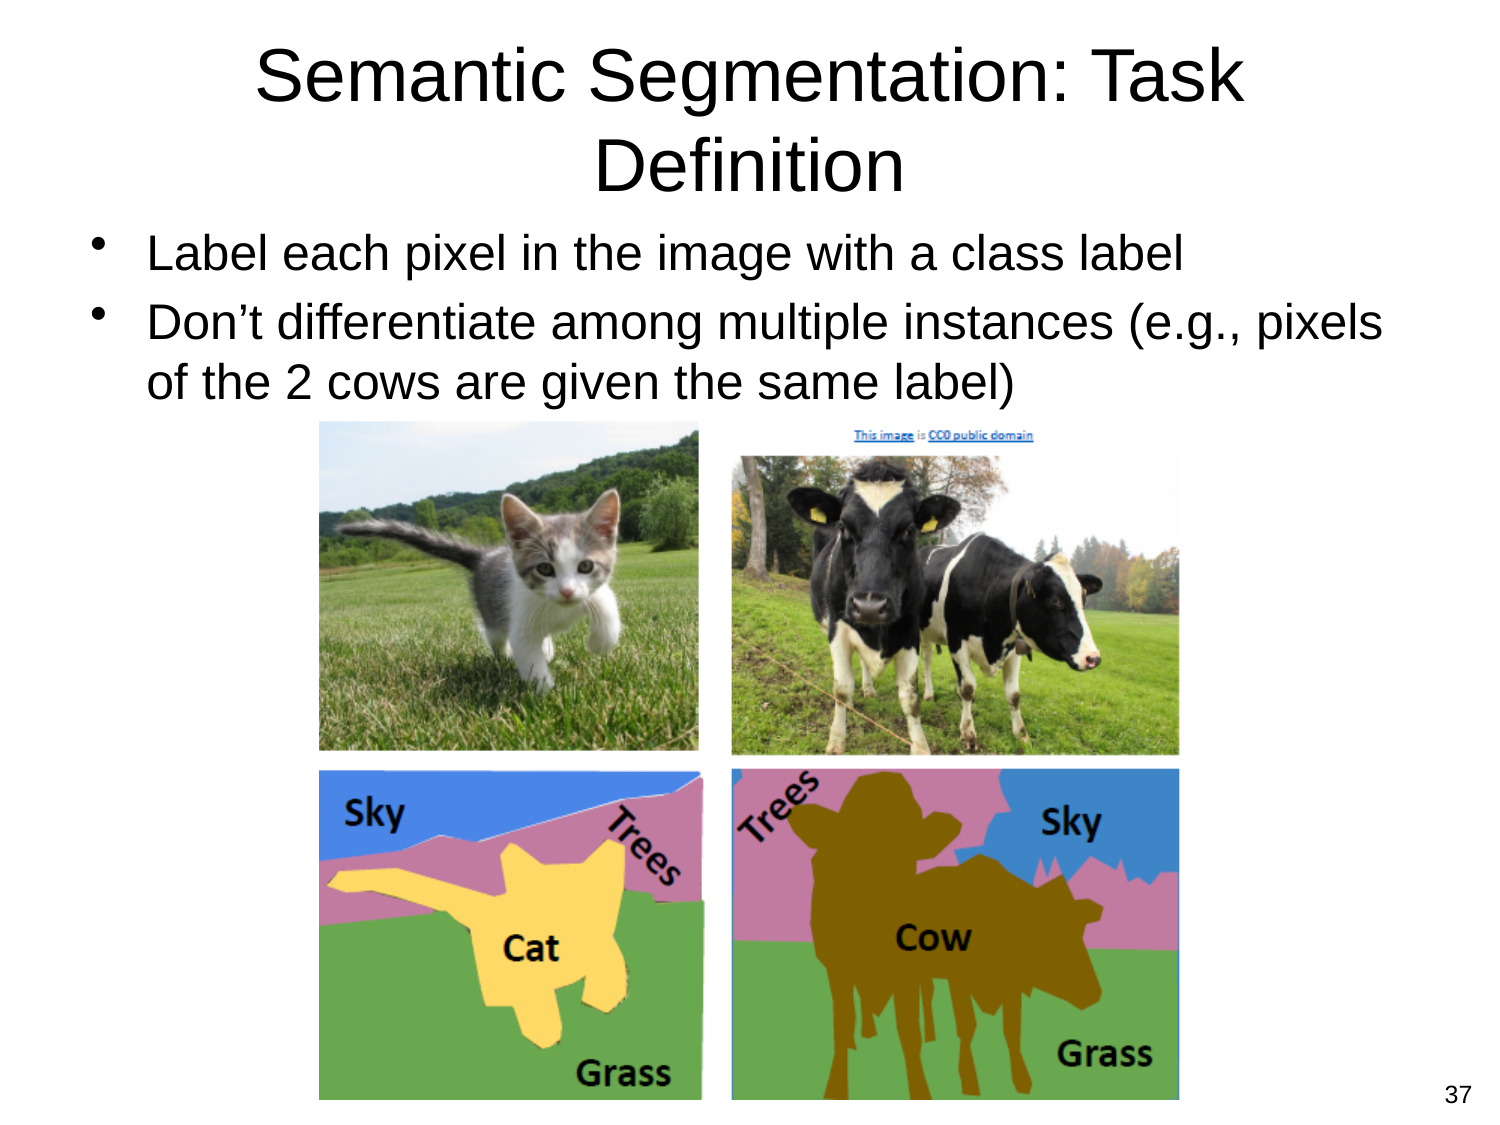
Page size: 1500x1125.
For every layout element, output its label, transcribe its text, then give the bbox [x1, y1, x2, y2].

slide_number 37 [1137, 1070, 1488, 1112]
picture [318, 420, 1182, 1100]
title Semantic Segmentation: Task Definition [74, 44, 1426, 188]
list Label each pixel in the image with a class label Don’t differentiate among multiple instances (e.g., pixels of the 2 cows are given the same label) [74, 212, 1426, 433]
